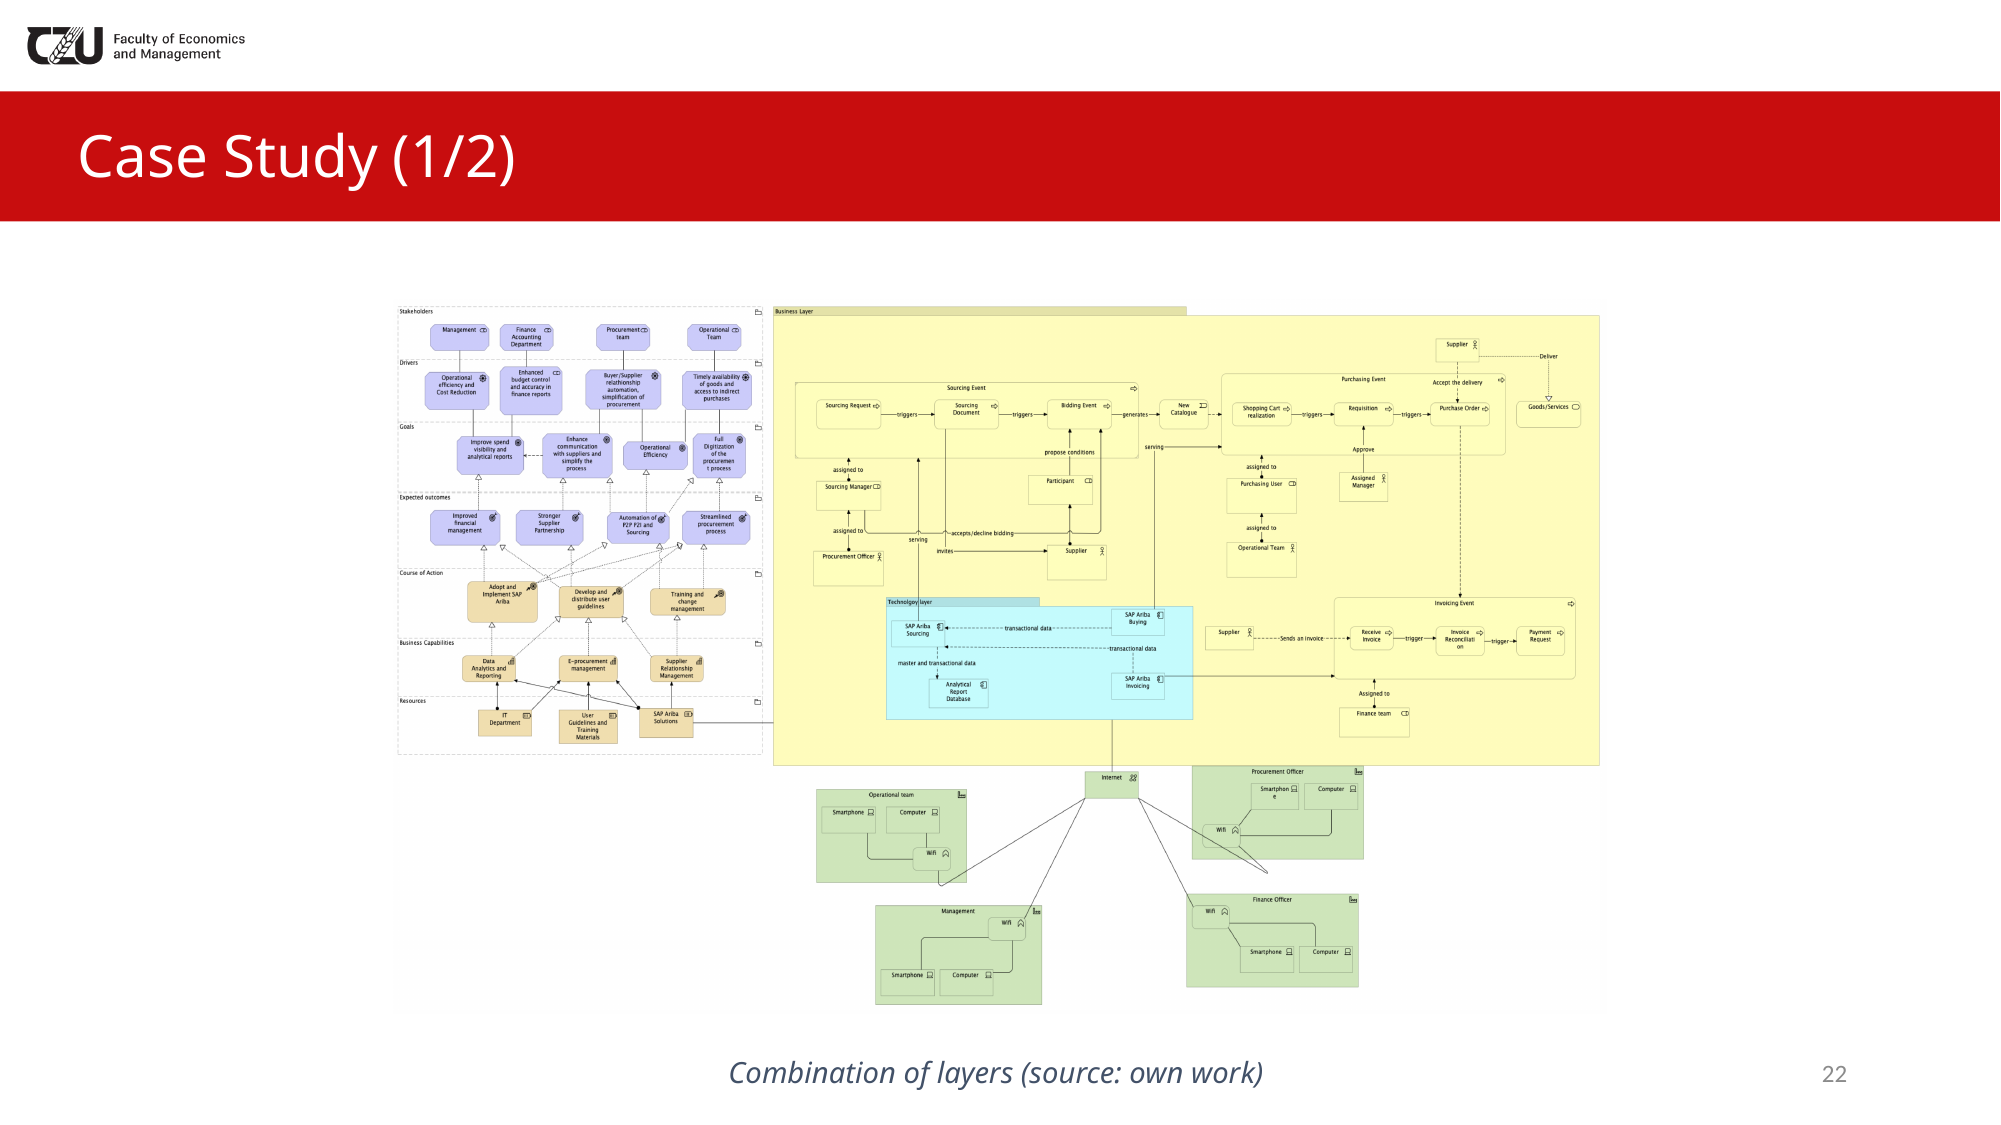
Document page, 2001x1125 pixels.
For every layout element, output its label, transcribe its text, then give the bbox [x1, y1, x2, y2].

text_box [0, 0, 2000, 222]
slide_number 22 [1412, 1042, 1863, 1103]
text_box Combination of layers (source: own work) [713, 1047, 1287, 1098]
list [393, 299, 1607, 1014]
